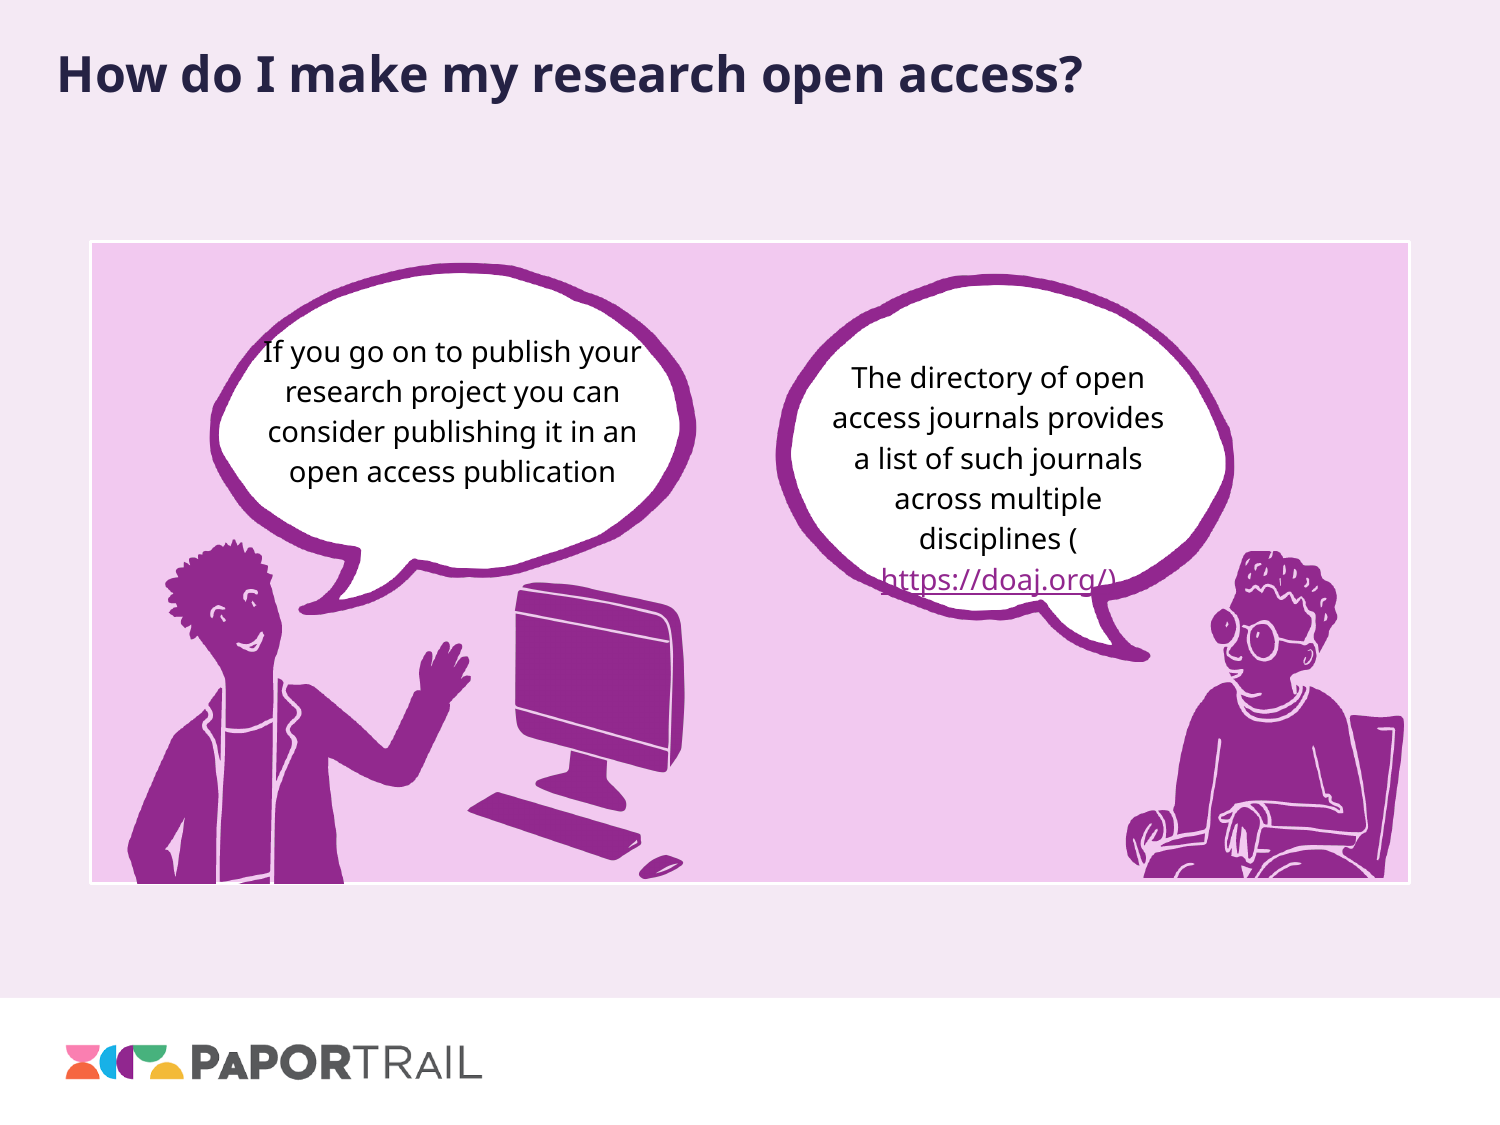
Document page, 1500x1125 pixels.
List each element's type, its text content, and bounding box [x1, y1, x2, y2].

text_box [90, 237, 1410, 916]
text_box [756, 254, 1447, 878]
title How do I make my research open access? [41, 41, 1457, 174]
picture [0, 0, 1500, 1125]
